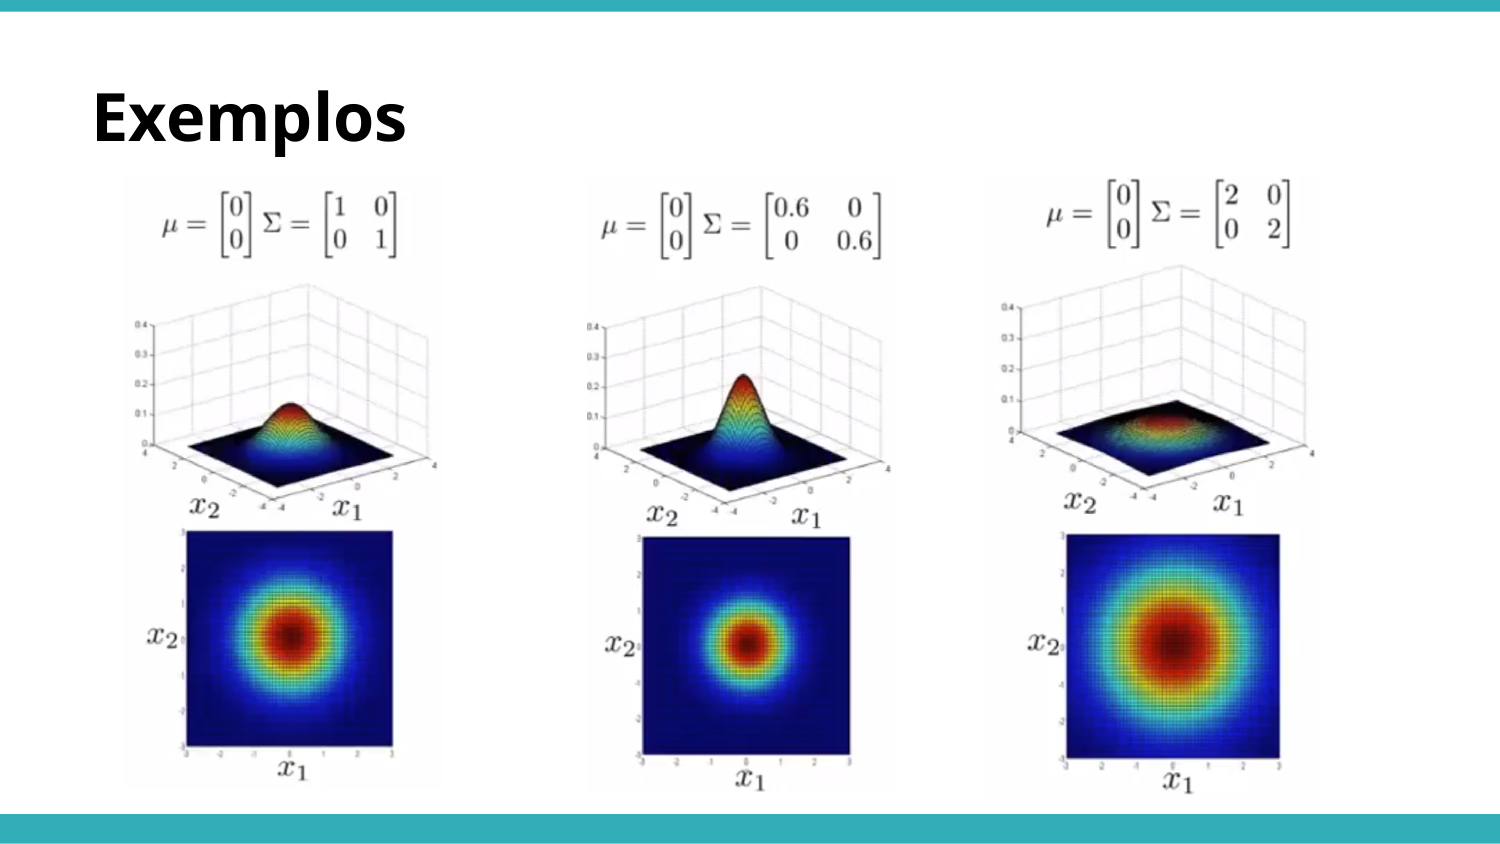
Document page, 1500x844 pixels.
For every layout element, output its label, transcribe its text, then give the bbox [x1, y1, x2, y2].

picture [587, 178, 899, 794]
picture [985, 173, 1321, 798]
picture [123, 173, 443, 789]
text_box Exemplos [76, 67, 1223, 162]
